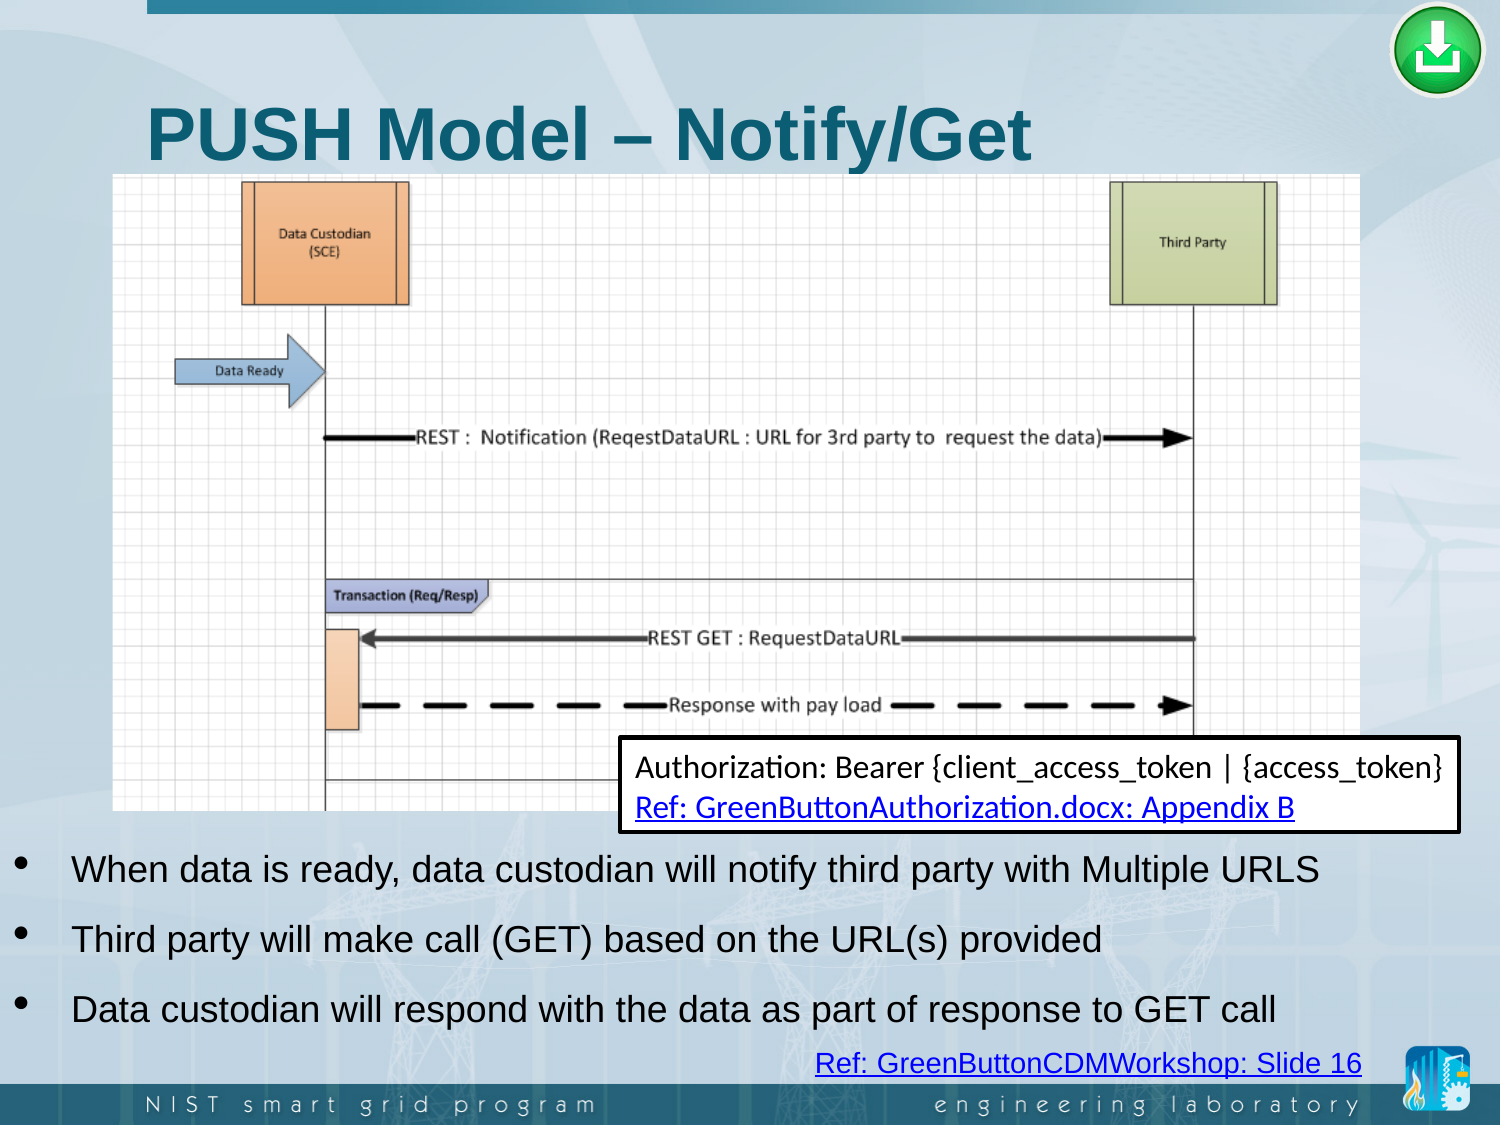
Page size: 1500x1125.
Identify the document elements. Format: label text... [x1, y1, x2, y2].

title PUSH Model – Notify/Get [131, 36, 1441, 224]
picture [0, 0, 1500, 1036]
text_box Authorization: Bearer {client_access_token | {access_token} Ref: GreenButtonAuthorization.docx: Appendix B [618, 735, 1461, 834]
text_box When data is ready, data custodian will notify third party with Multiple URLS Third party will make call (GET) based on the URL(s) provided Data custodian will respond with the data as part of response to GET call [0, 837, 1488, 1038]
text_box Ref: GreenButtonCDMWorkshop: Slide 16 [800, 1036, 1500, 1087]
picture [0, 1038, 1500, 1125]
